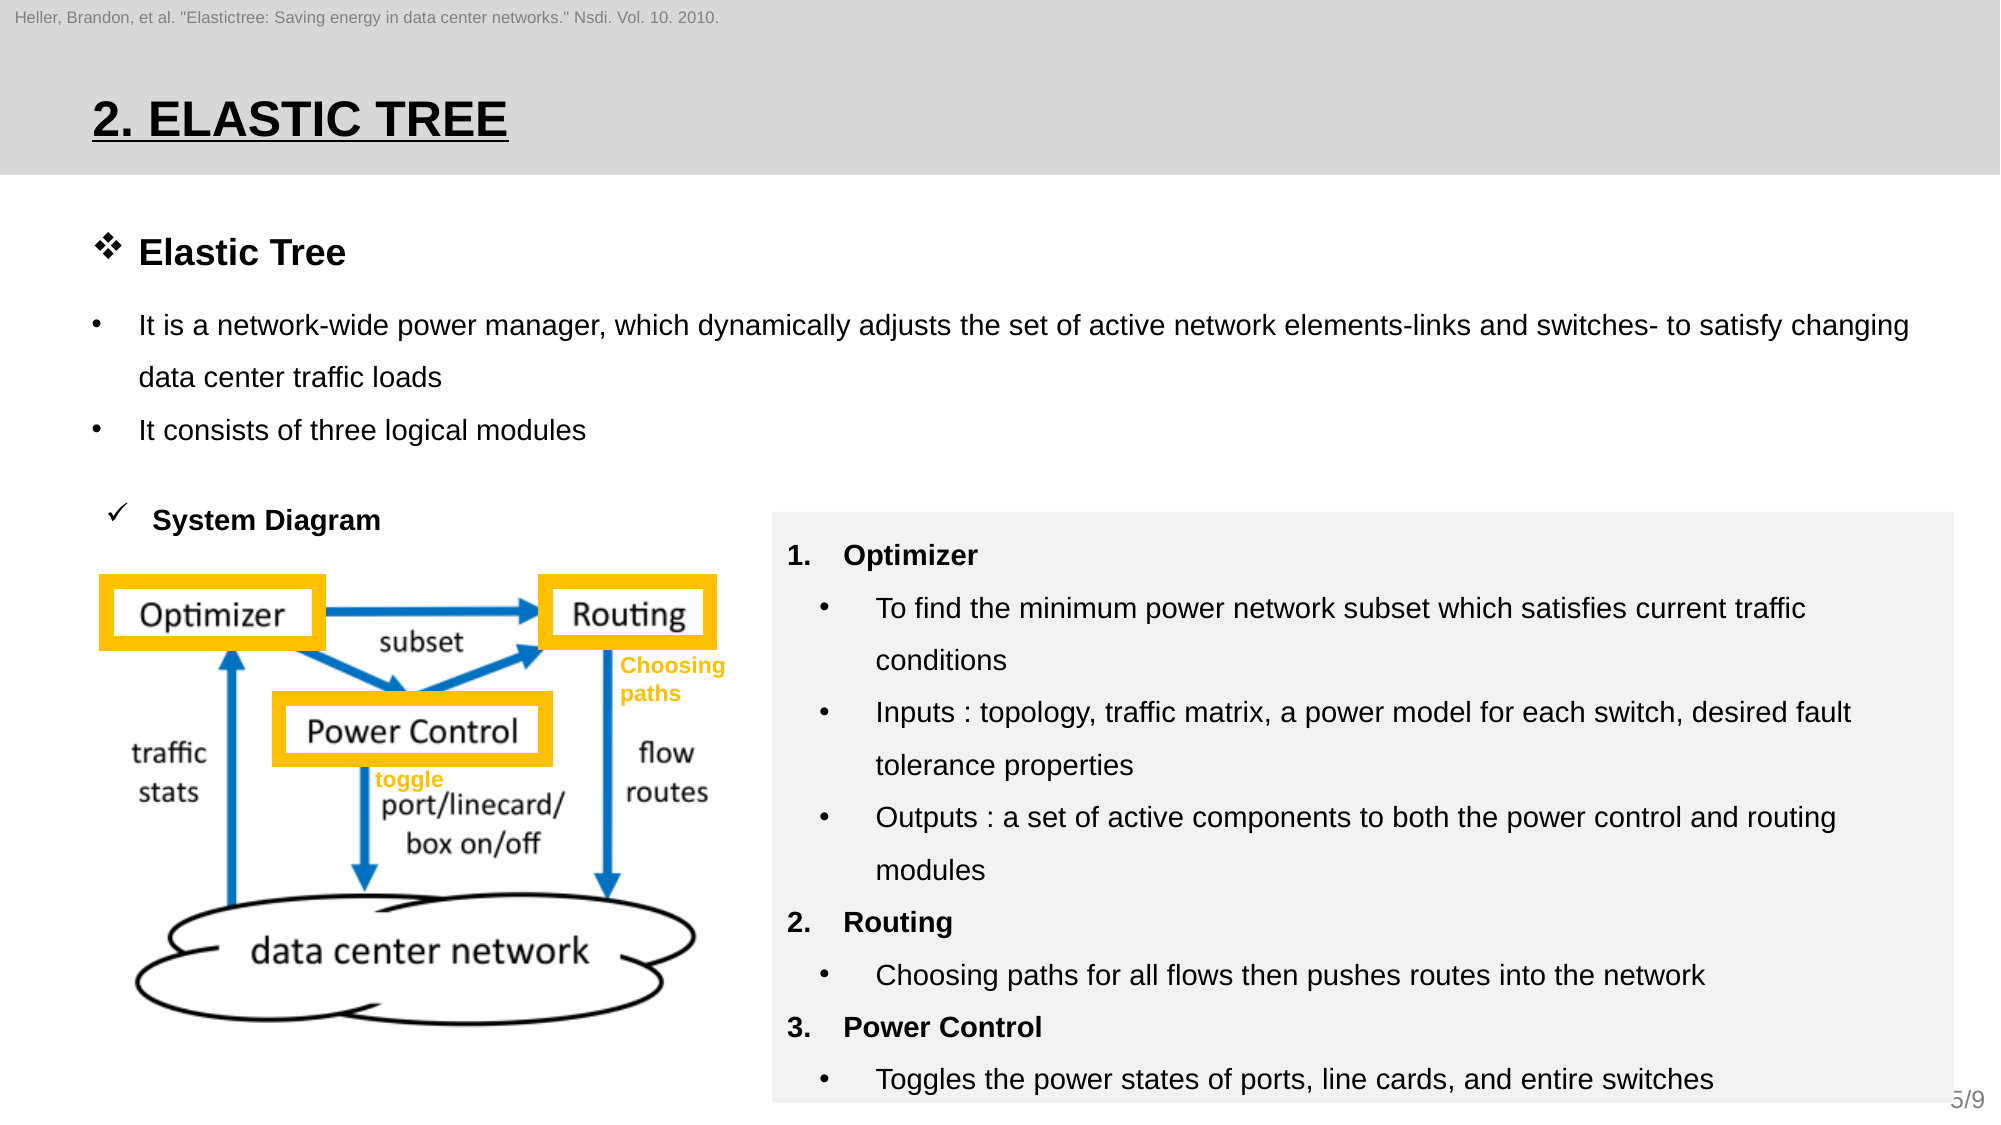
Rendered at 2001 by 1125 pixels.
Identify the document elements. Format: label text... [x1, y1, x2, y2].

picture [56, 553, 770, 1051]
text_box Optimizer To find the minimum power network subset which satisfies current traffic conditions Inputs : topology, traffic matrix, a power model for each switch, desired fault tolerance properties Outputs : a set of active components to both the power control and routing modules Routing Choosing paths for all flows then pushes routes into the network Power Control Toggles the power states of ports, line cards, and entire switches [772, 511, 1954, 1104]
text_box Elastic Tree [76, 220, 572, 281]
title 2. ELASTIC TREE [77, 65, 638, 176]
text_box It is a network-wide power manager, which dynamically adjusts the set of active network elements-links and switches- to satisfy changing data center traffic loads It consists of three logical modules [76, 281, 1954, 454]
text_box Heller, Brandon, et al. "Elastictree: Saving energy in data center networks." Nsdi. Vol. 10. 2010. [0, 0, 1613, 35]
text_box System Diagram [78, 475, 409, 544]
